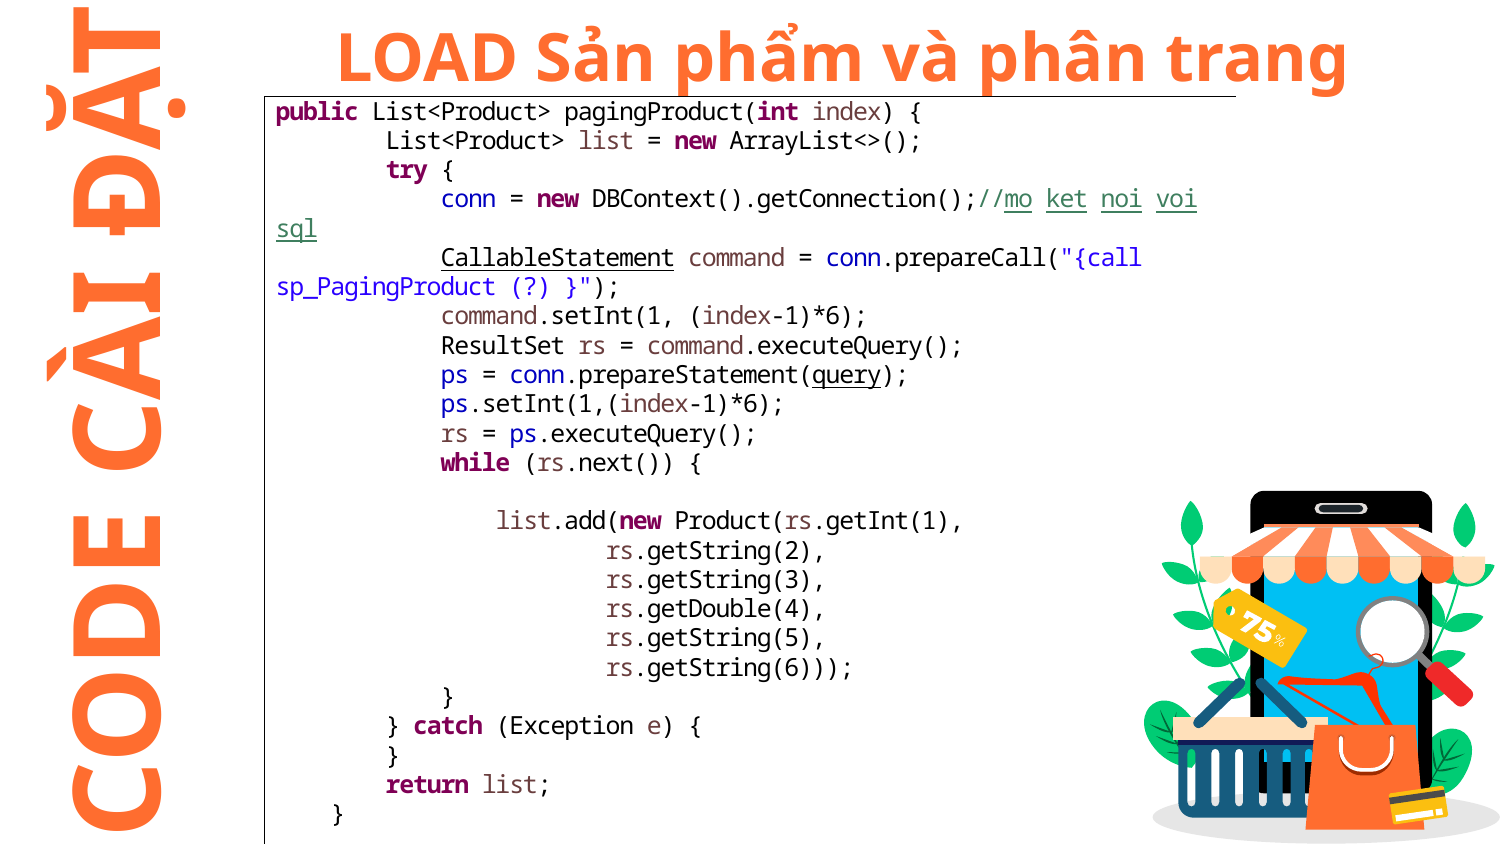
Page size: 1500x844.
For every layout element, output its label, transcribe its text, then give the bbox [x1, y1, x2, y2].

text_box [263, 95, 1237, 844]
title LOAD Sản phẩm và phân trang [184, 0, 1500, 96]
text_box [1123, 490, 1500, 844]
text_box CODE CÀI ĐẶT [0, 0, 185, 844]
